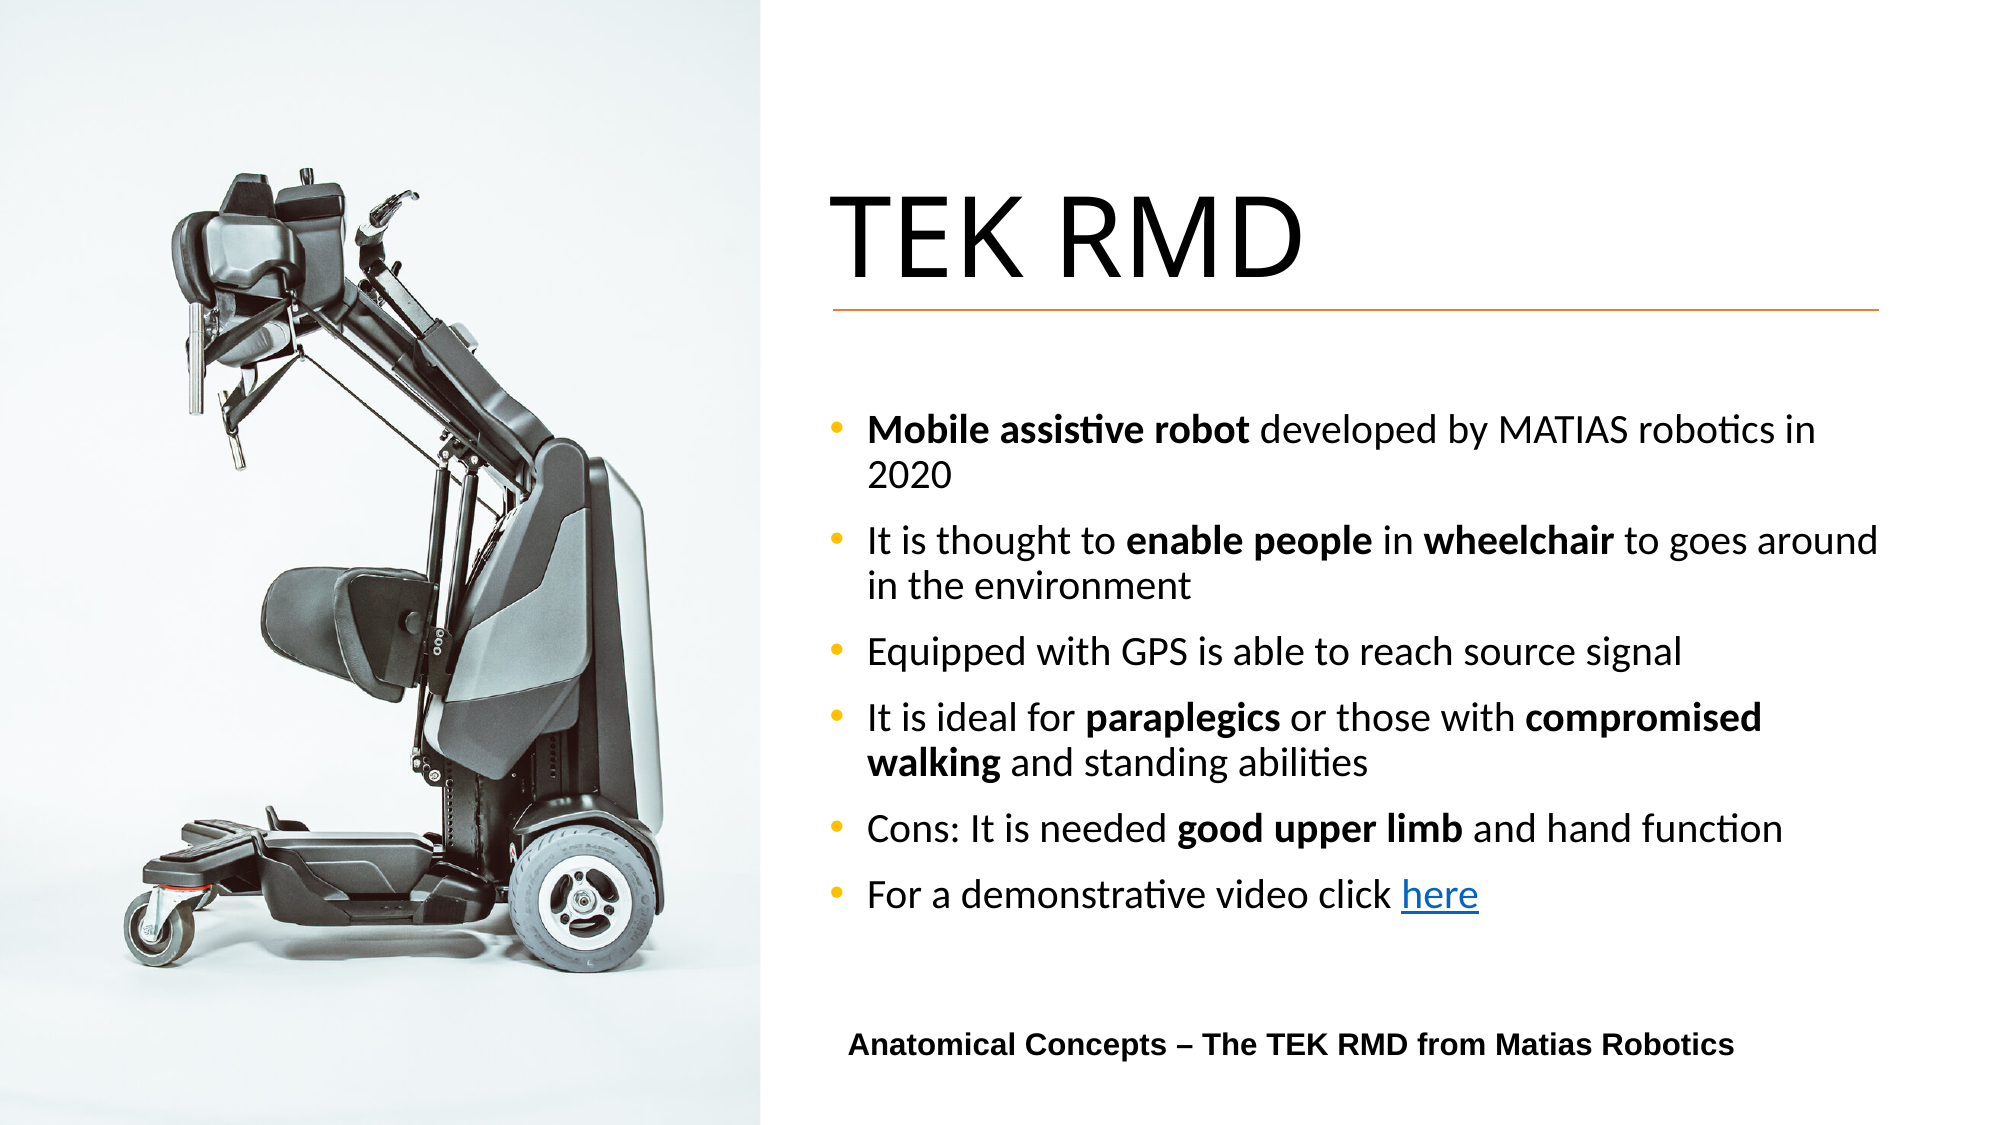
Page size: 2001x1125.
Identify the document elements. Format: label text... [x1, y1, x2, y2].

list Mobile assistive robot developed by MATIAS robotics in 2020 It is thought to enable people in wheelchair to goes around in the environment Equipped with GPS is able to reach source signal It is ideal for paraplegics or those with compromised walking and standing abilities Cons: It is needed good upper limb and hand function For a demonstrative video click here [814, 399, 1895, 976]
text_box Anatomical Concepts – The TEK RMD from Matias Robotics [832, 1016, 1879, 1107]
picture [0, 0, 761, 1125]
title TEK RMD [814, 103, 1895, 379]
